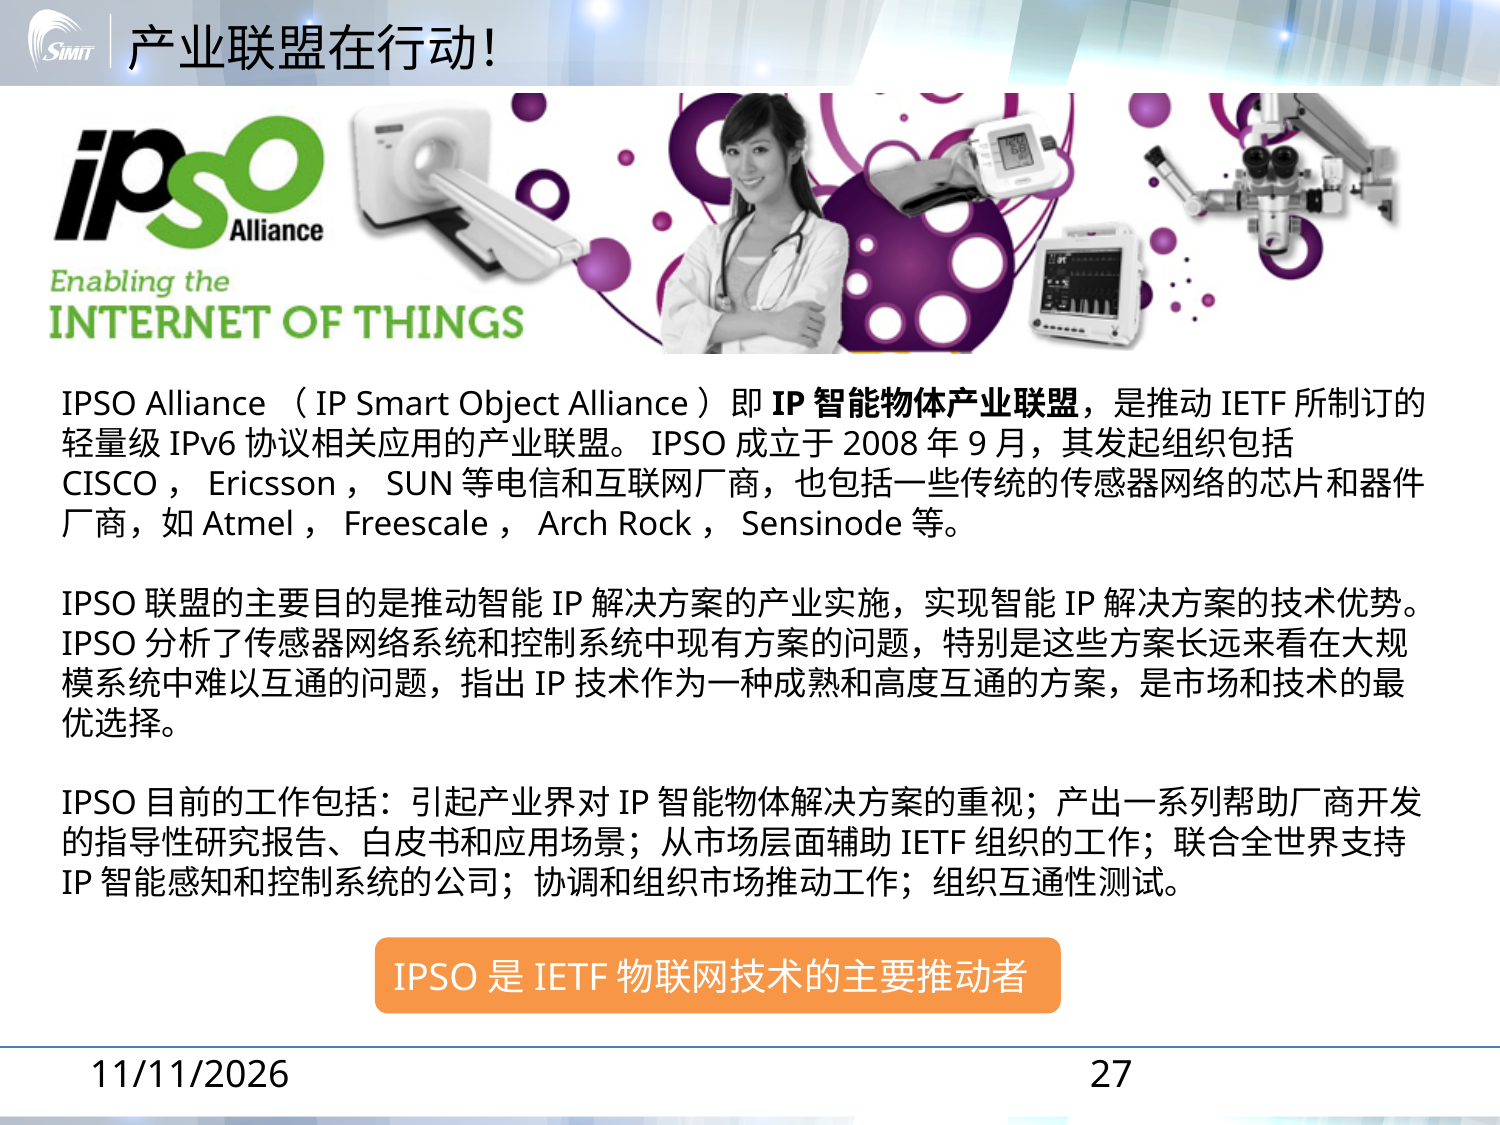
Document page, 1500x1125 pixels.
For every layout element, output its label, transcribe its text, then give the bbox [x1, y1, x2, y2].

title 产业联盟在行动！ [112, 0, 1463, 92]
slide_number 27 [1074, 1042, 1425, 1046]
picture [0, 1048, 1500, 1125]
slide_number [75, 1042, 425, 1046]
text_box IPSO Alliance（IP Smart Object Alliance）即IP智能物体产业联盟，是推动IETF所制订的轻量级IPv6协议相关应用的产业联盟。IPSO成立于2008年9月，其发起组织包括CISCO，Ericsson，SUN等电信和互联网厂商，也包括一些传统的传感器网络的芯片和器件厂商，如Atmel，Freescale，Arch Rock，Sensinode等。 IPSO联盟的主要目的是推动智能IP解决方案的产业实施，实现智能IP解决方案的技术优势。IPSO分析了传感器网络系统和控制系统中现有方案的问题，特别是这些方案长远来看在大规模系统中难以互通的问题，指出IP技术作为一种成熟和高度互通的方案，是市场和技术的最优选择。 IPSO目前的工作包括：引起产业界对IP智能物体解决方案的重视；产出一系列帮助厂商开发的指导性研究报告、白皮书和应用场景；从市场层面辅助IETF组织的工作；联合全世界支持IP智能感知和控制系统的公司；协调和组织市场推动工作；组织互通性测试。 [46, 374, 1454, 909]
picture [0, 0, 1500, 1046]
slide_number 27 [1074, 1056, 1425, 1103]
text_box IPSO是IETF物联网技术的主要推动者 [372, 935, 1063, 1016]
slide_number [75, 1056, 425, 1103]
